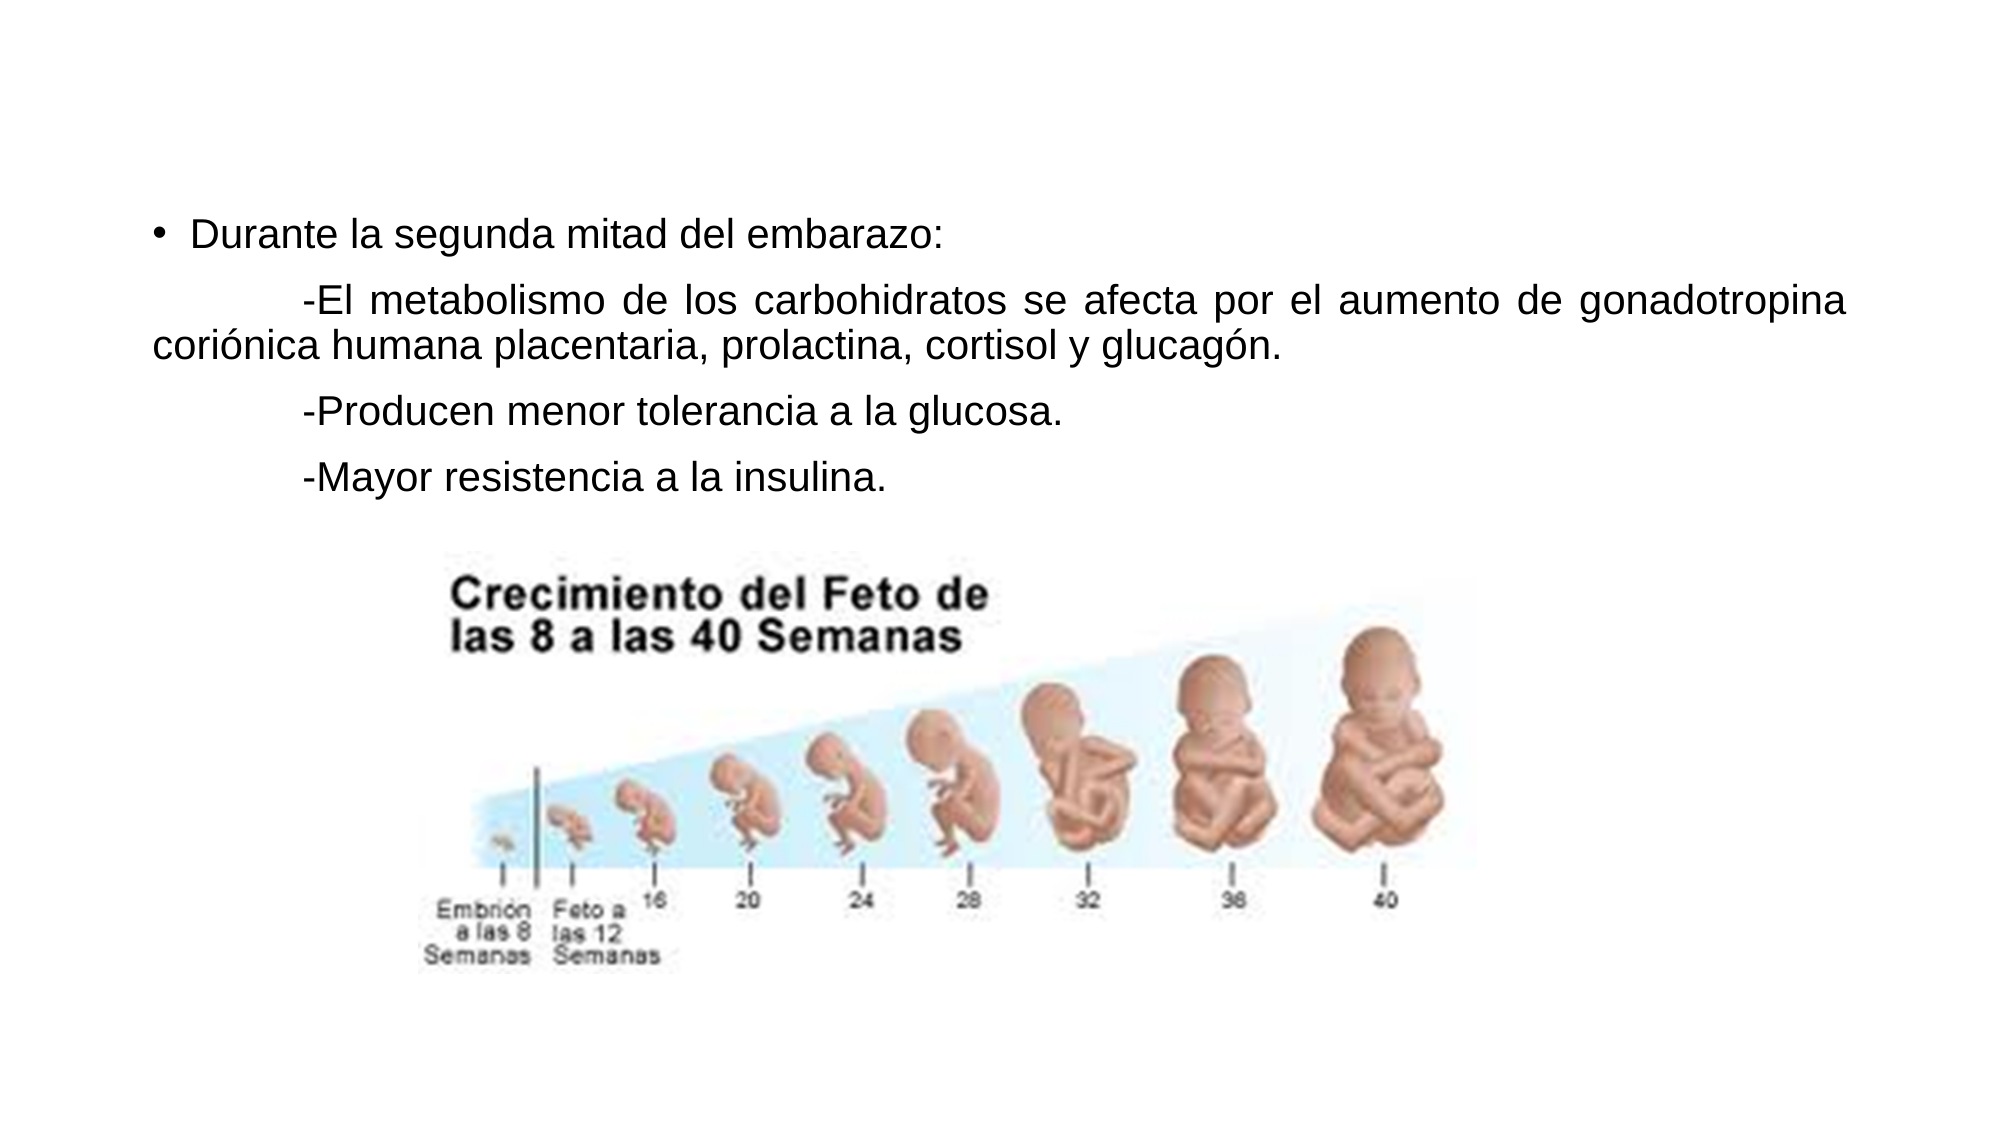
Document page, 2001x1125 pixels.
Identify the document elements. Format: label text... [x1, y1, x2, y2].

list Durante la segunda mitad del embarazo: -El metabolismo de los carbohidratos se afecta por el aumento de gonadotropina coriónica humana placentaria, prolactina, cortisol y glucagón. -Producen menor tolerancia a la glucosa. -Mayor resistencia a la insulina. [137, 204, 1863, 1014]
picture [418, 551, 1477, 975]
